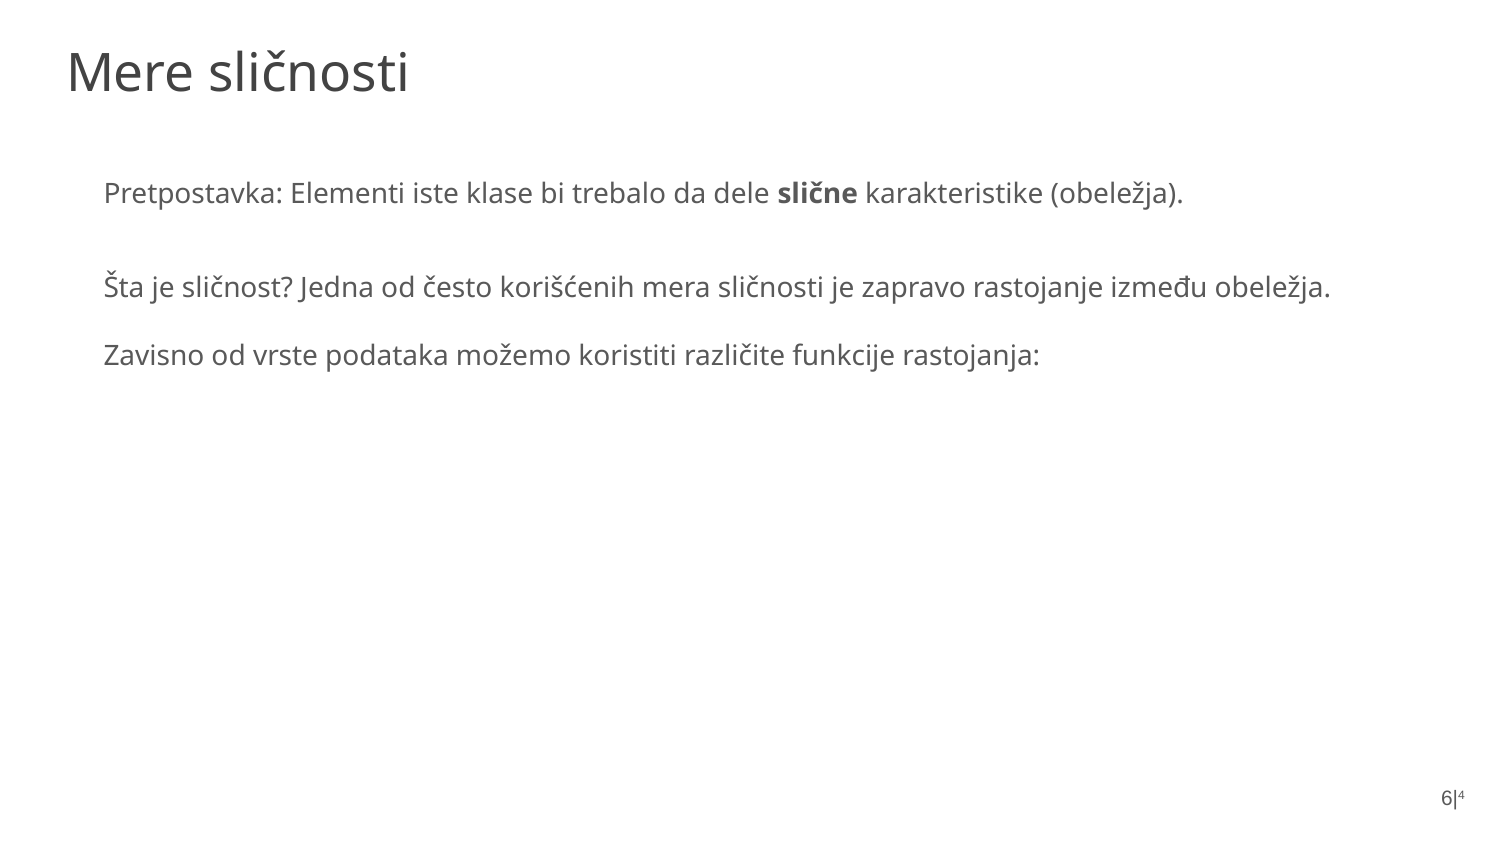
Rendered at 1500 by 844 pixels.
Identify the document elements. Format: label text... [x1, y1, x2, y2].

title Mere sličnosti [51, 23, 1449, 117]
list Pretpostavka: Elementi iste klase bi trebalo da dele slične karakteristike (obeležja). Šta je sličnost? Jedna od često korišćenih mera sličnosti je zapravo rastojanje između obeležja. Zavisno od vrste podataka možemo koristiti različite funkcije rastojanja: [88, 160, 1449, 422]
slide_number 6|4 [1389, 764, 1480, 830]
